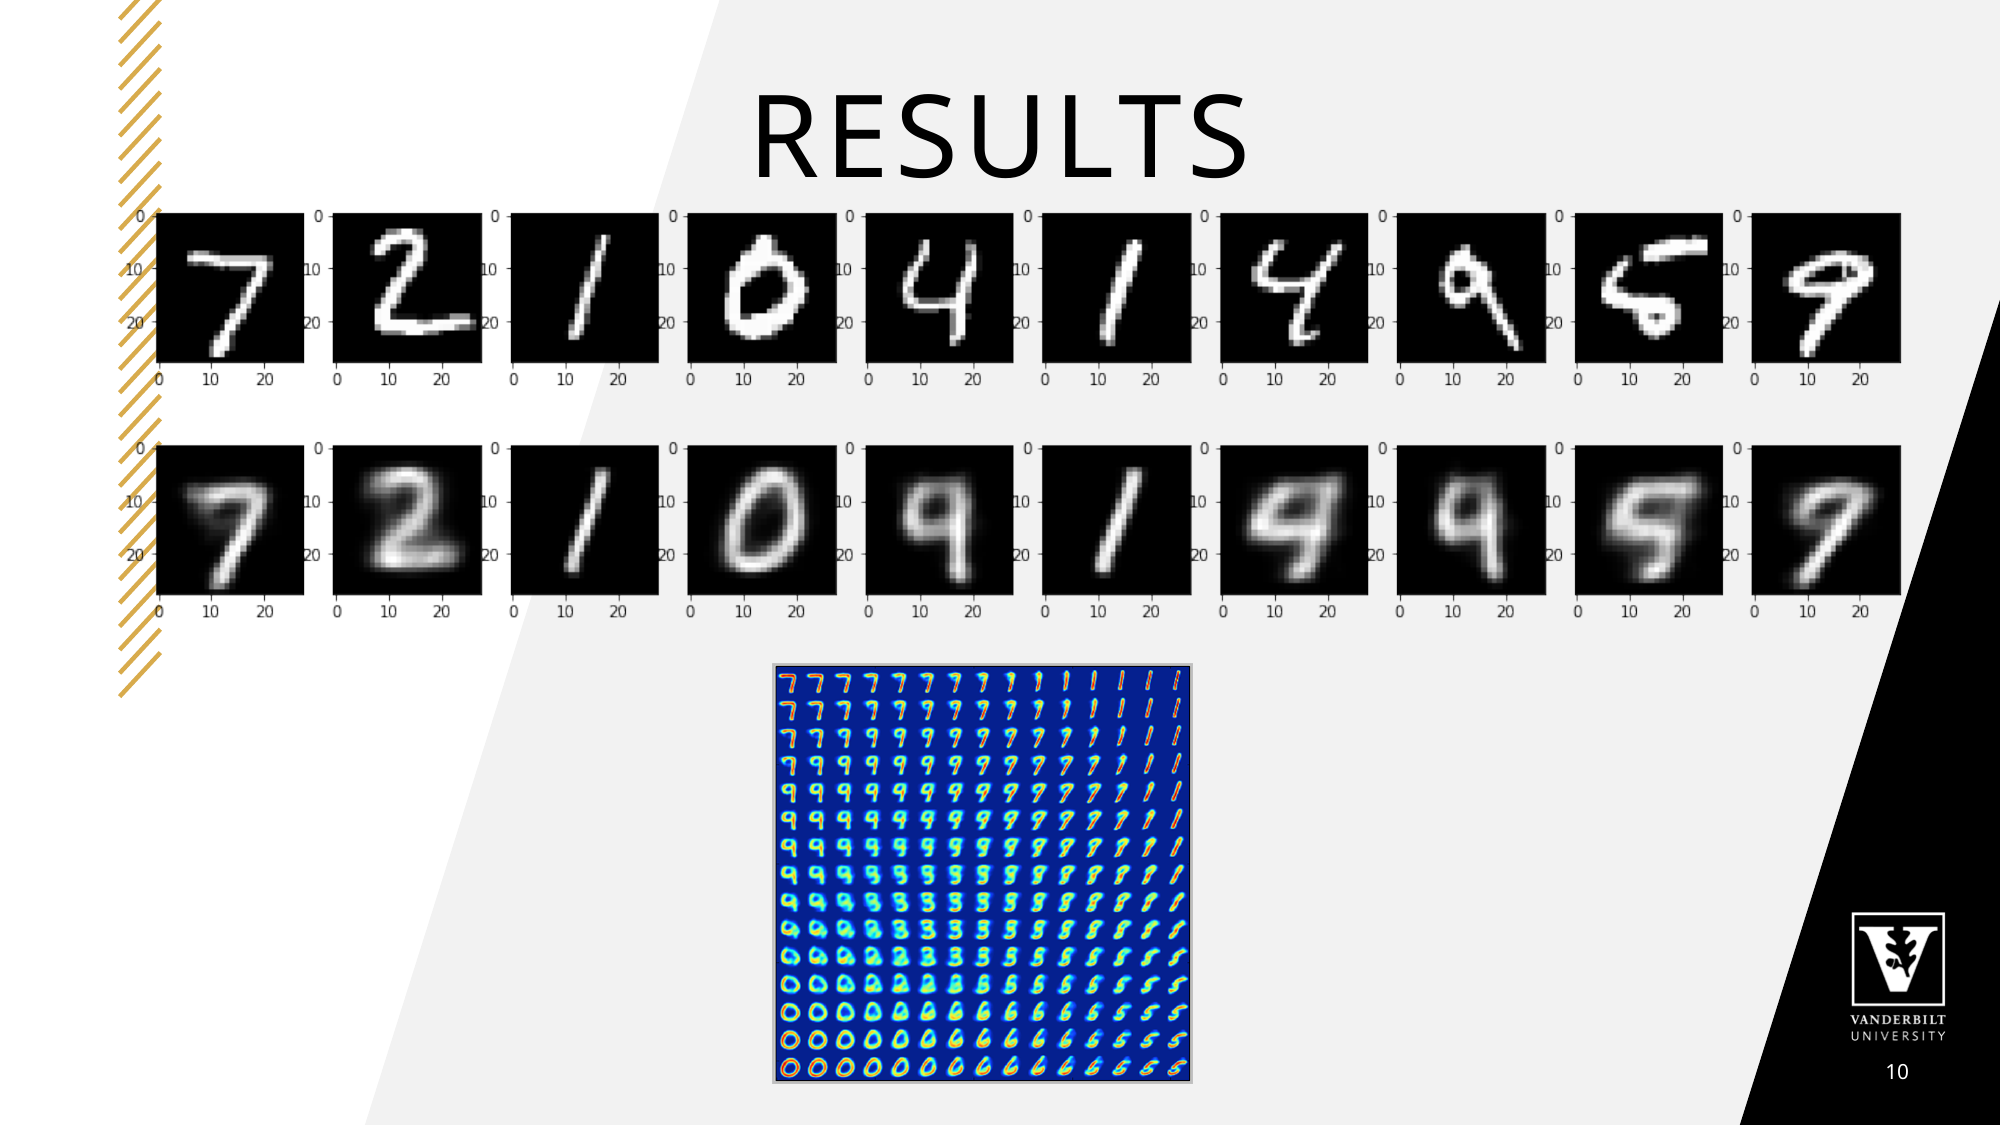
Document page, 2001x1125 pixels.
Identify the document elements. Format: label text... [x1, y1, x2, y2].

picture [1850, 912, 1946, 1041]
slide_number 10 [1851, 1042, 1943, 1103]
picture [772, 663, 1193, 1084]
picture [114, 199, 1911, 632]
title Results [231, 71, 1769, 199]
